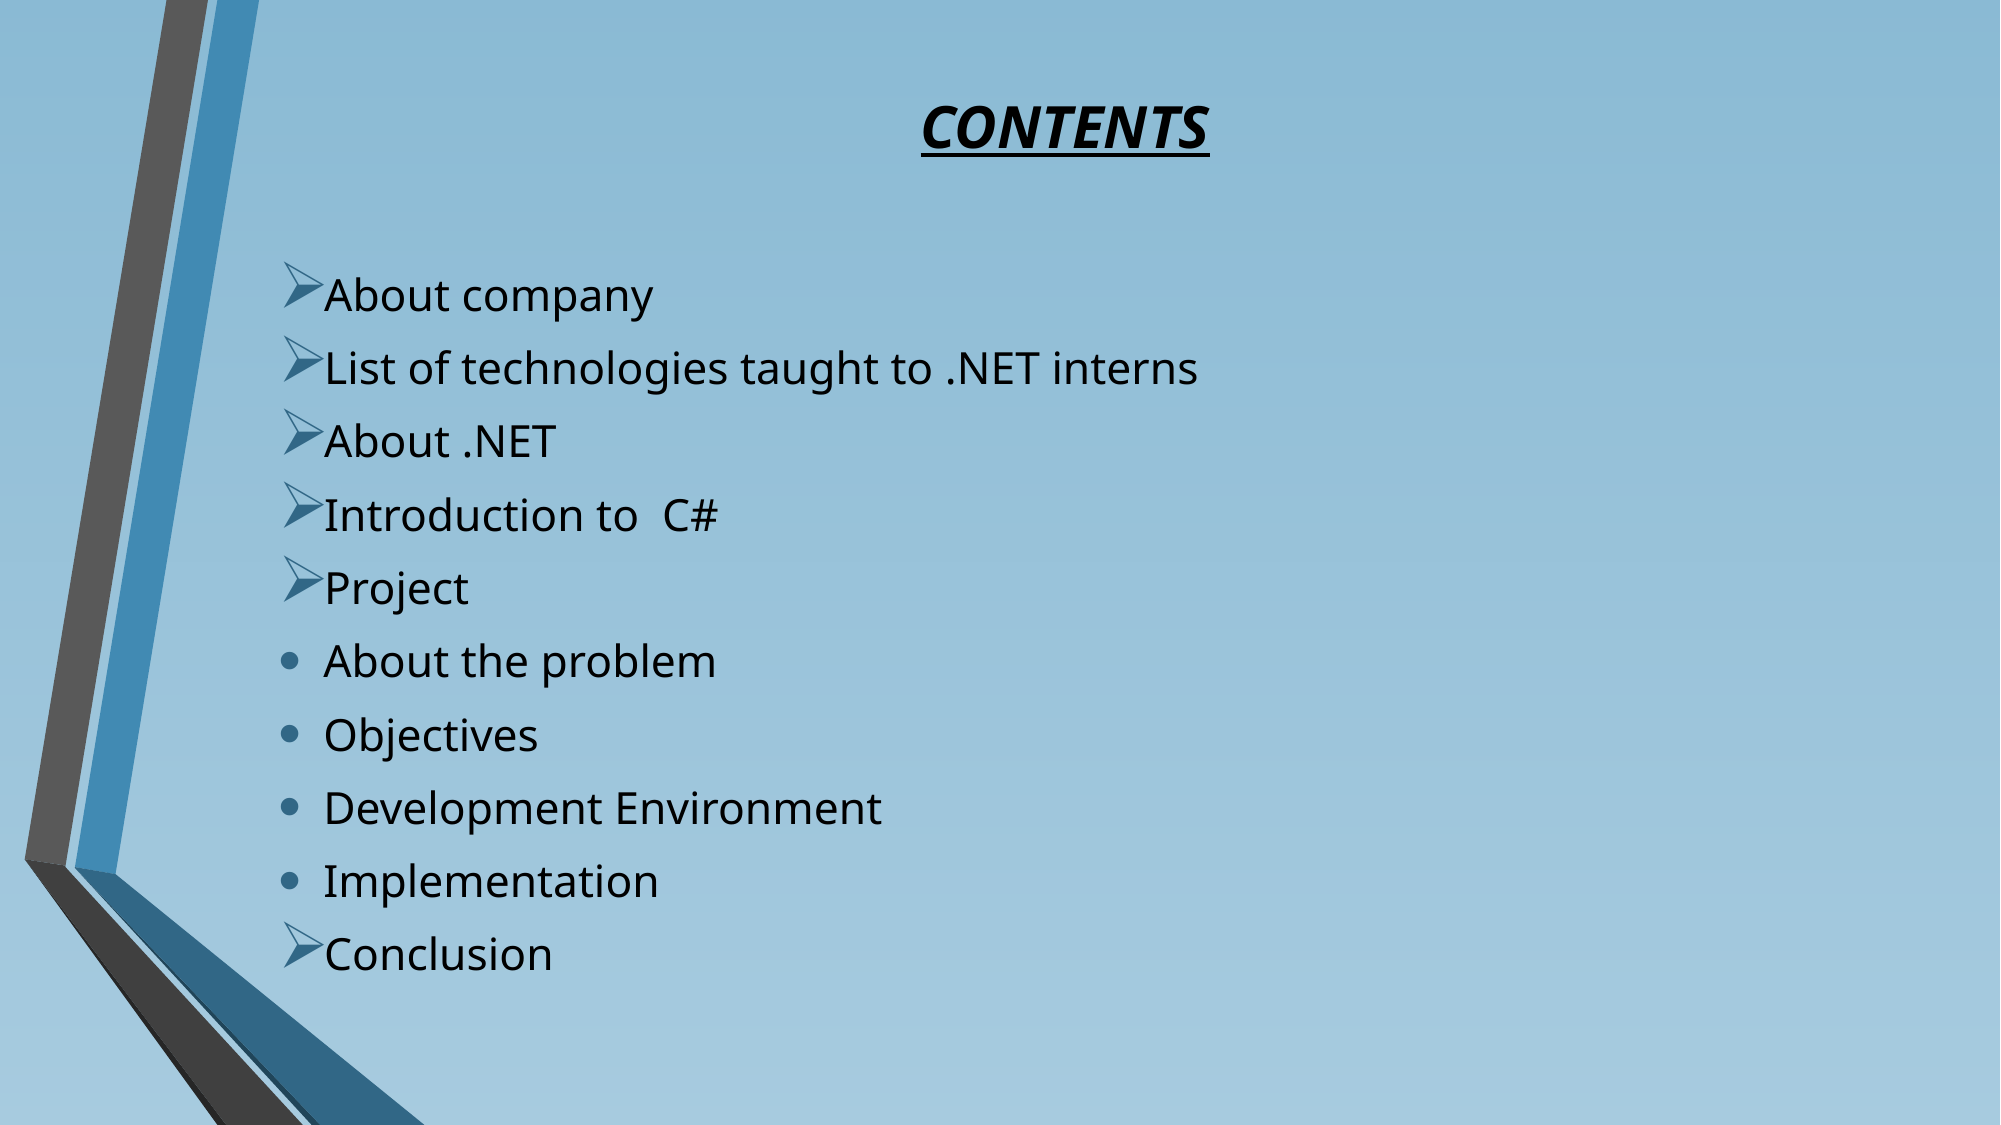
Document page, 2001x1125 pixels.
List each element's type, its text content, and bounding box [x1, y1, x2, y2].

title CONTENTS [243, 35, 1887, 216]
list About company List of technologies taught to .NET interns About .NET Introduction to C# Project About the problem Objectives Development Environment Implementation Conclusion [263, 256, 1887, 990]
